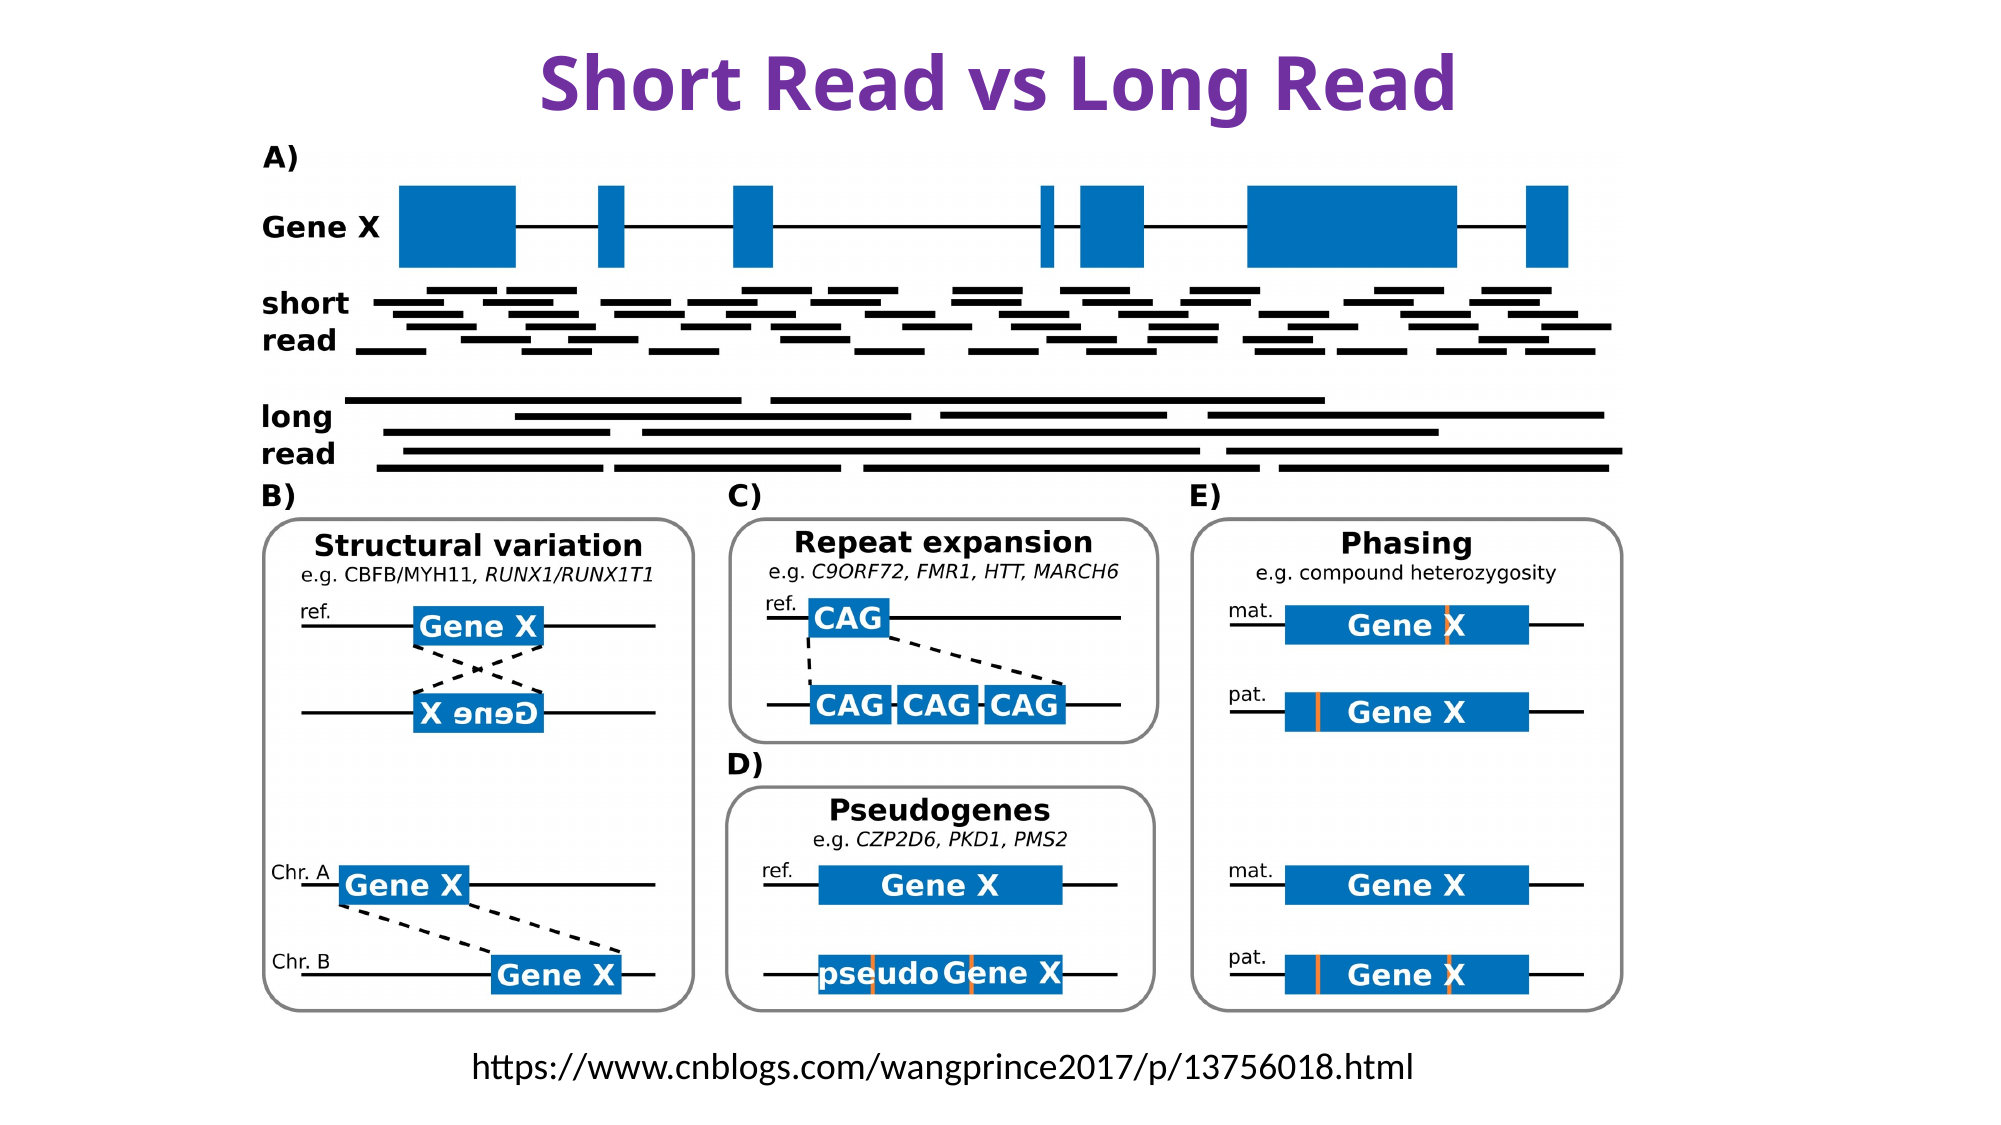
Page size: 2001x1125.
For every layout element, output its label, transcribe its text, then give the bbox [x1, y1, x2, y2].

text_box https://www.cnblogs.com/wangprince2017/p/13756018.html [131, 1034, 1755, 1095]
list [260, 143, 1625, 1014]
title Short Read vs Long Read [78, 29, 1922, 144]
